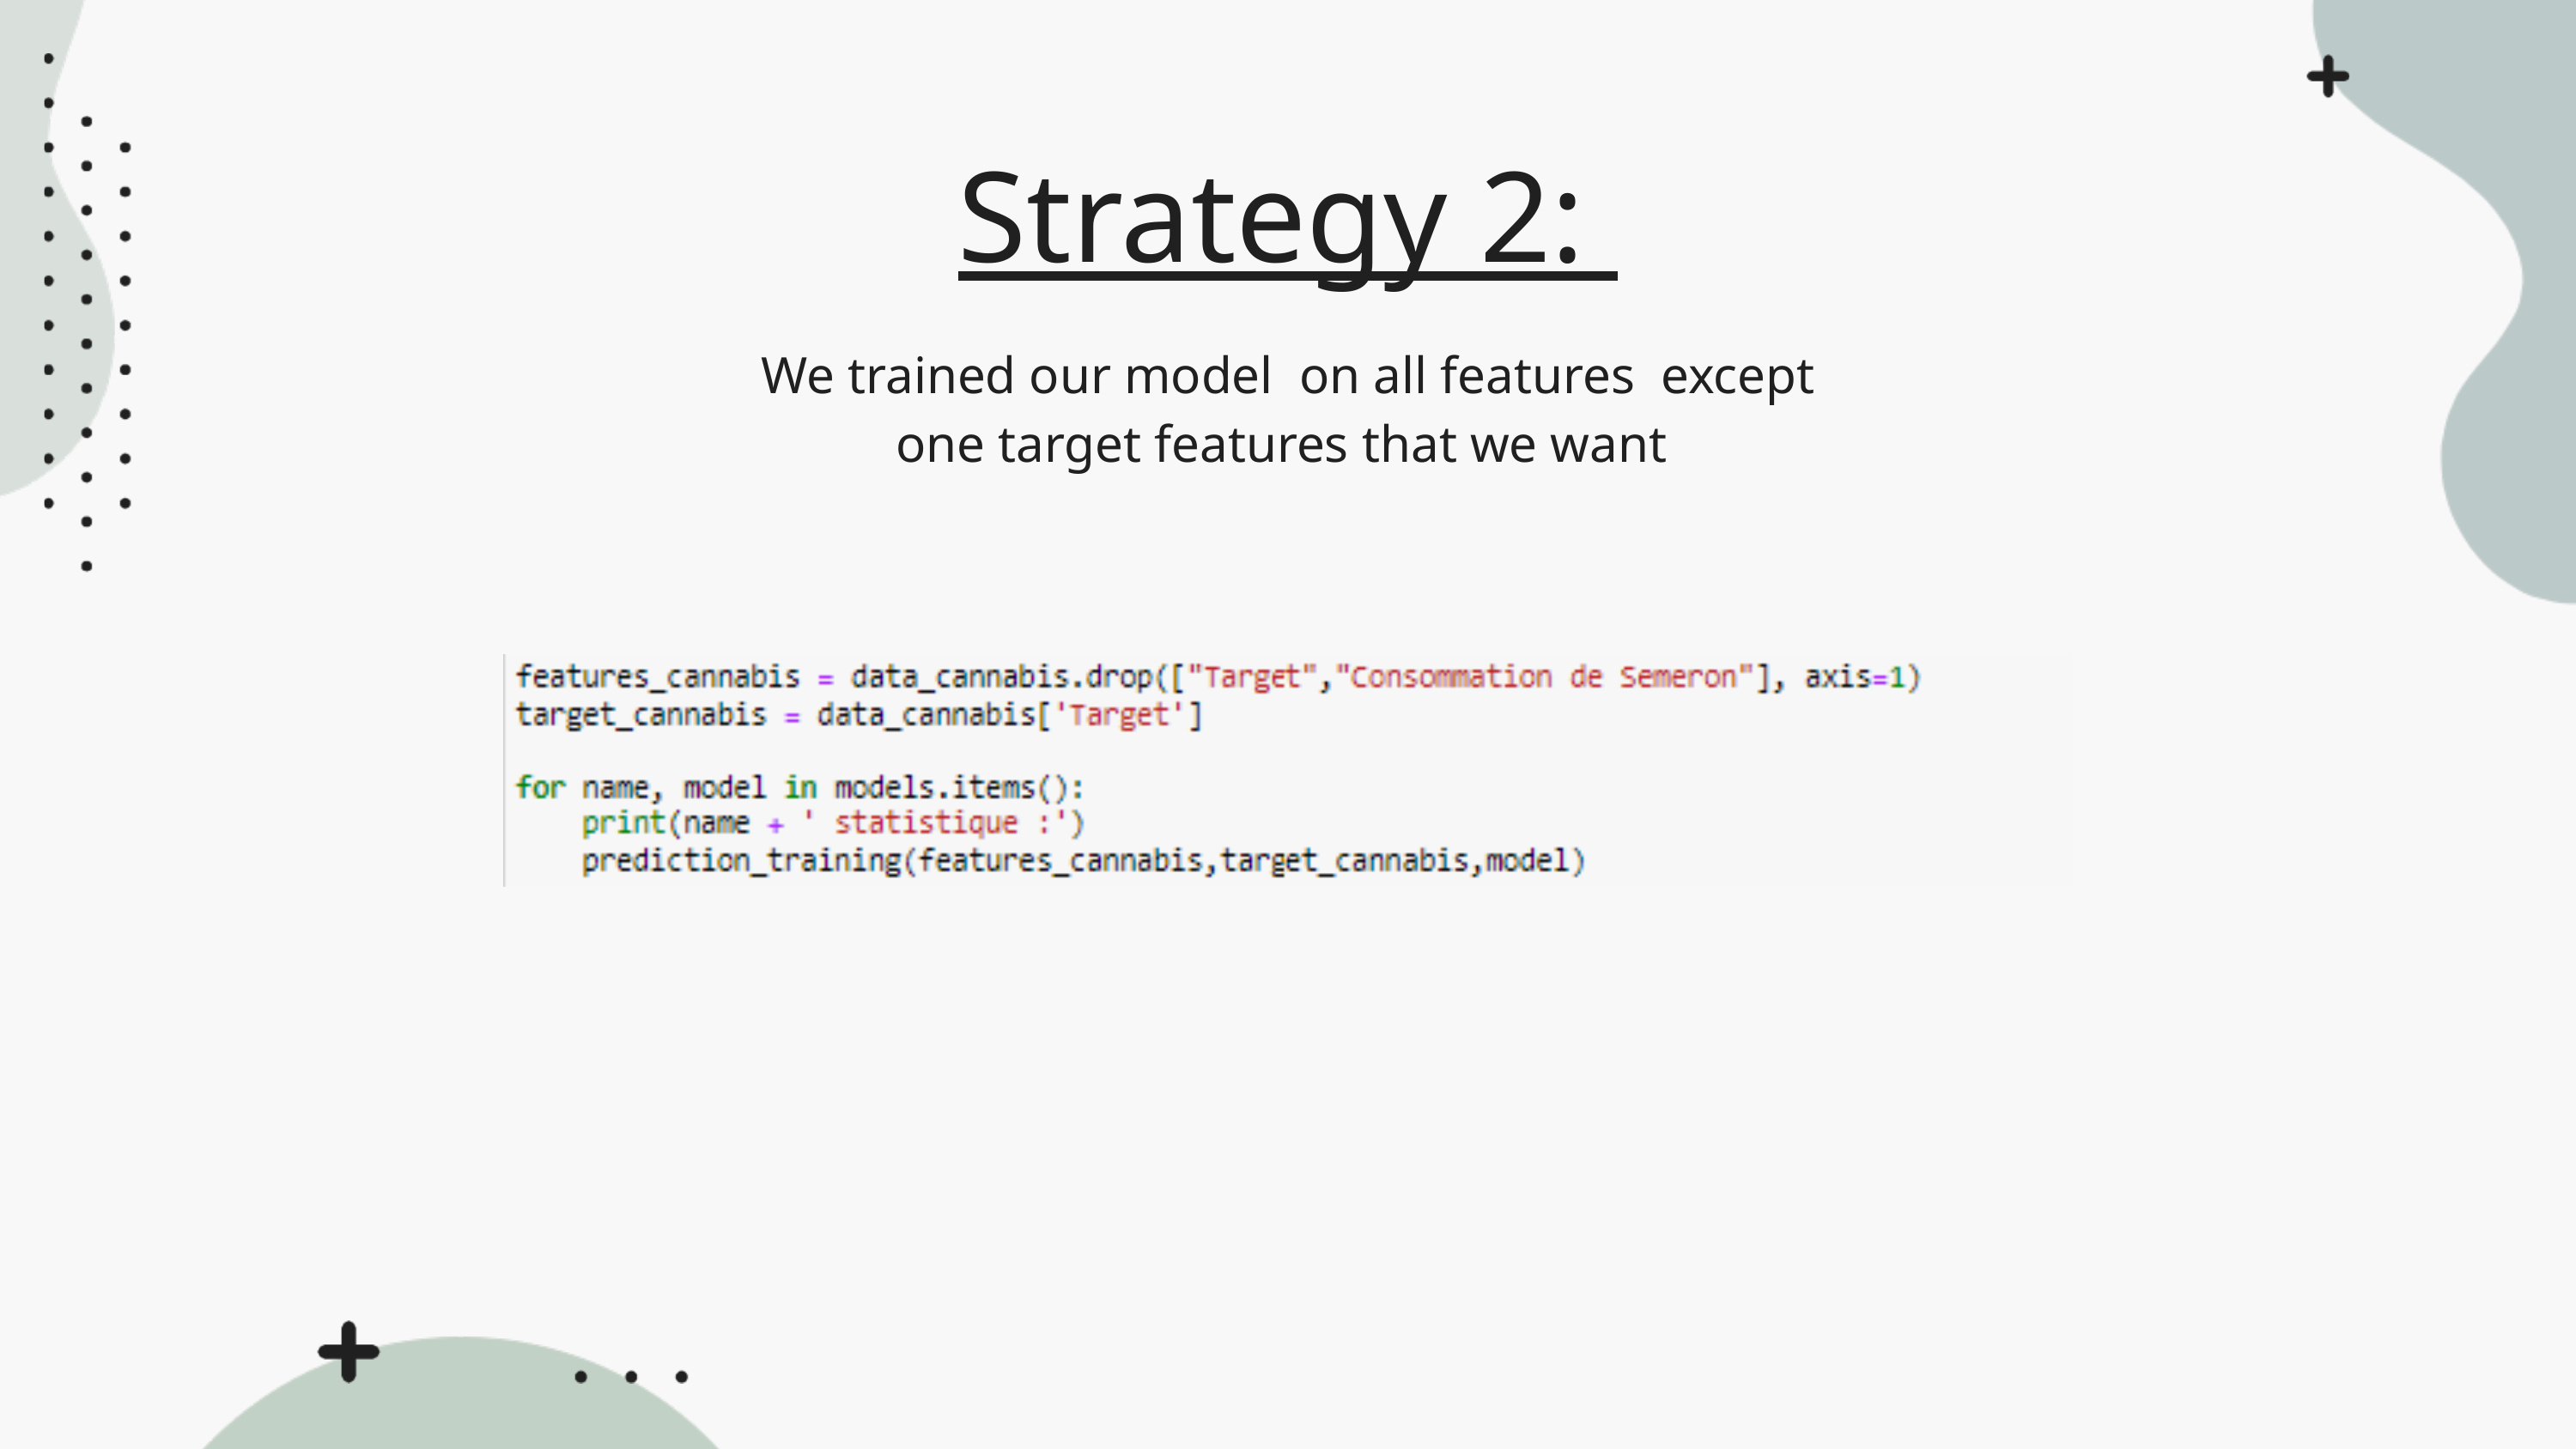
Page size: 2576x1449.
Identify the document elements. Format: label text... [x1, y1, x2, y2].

text_box [0, 0, 2576, 1449]
text_box [503, 654, 2073, 887]
text_box [44, 53, 2350, 1384]
text_box Strategy 2: [216, 136, 2360, 288]
text_box We trained our model on all features except one target features that we want [724, 334, 1851, 473]
